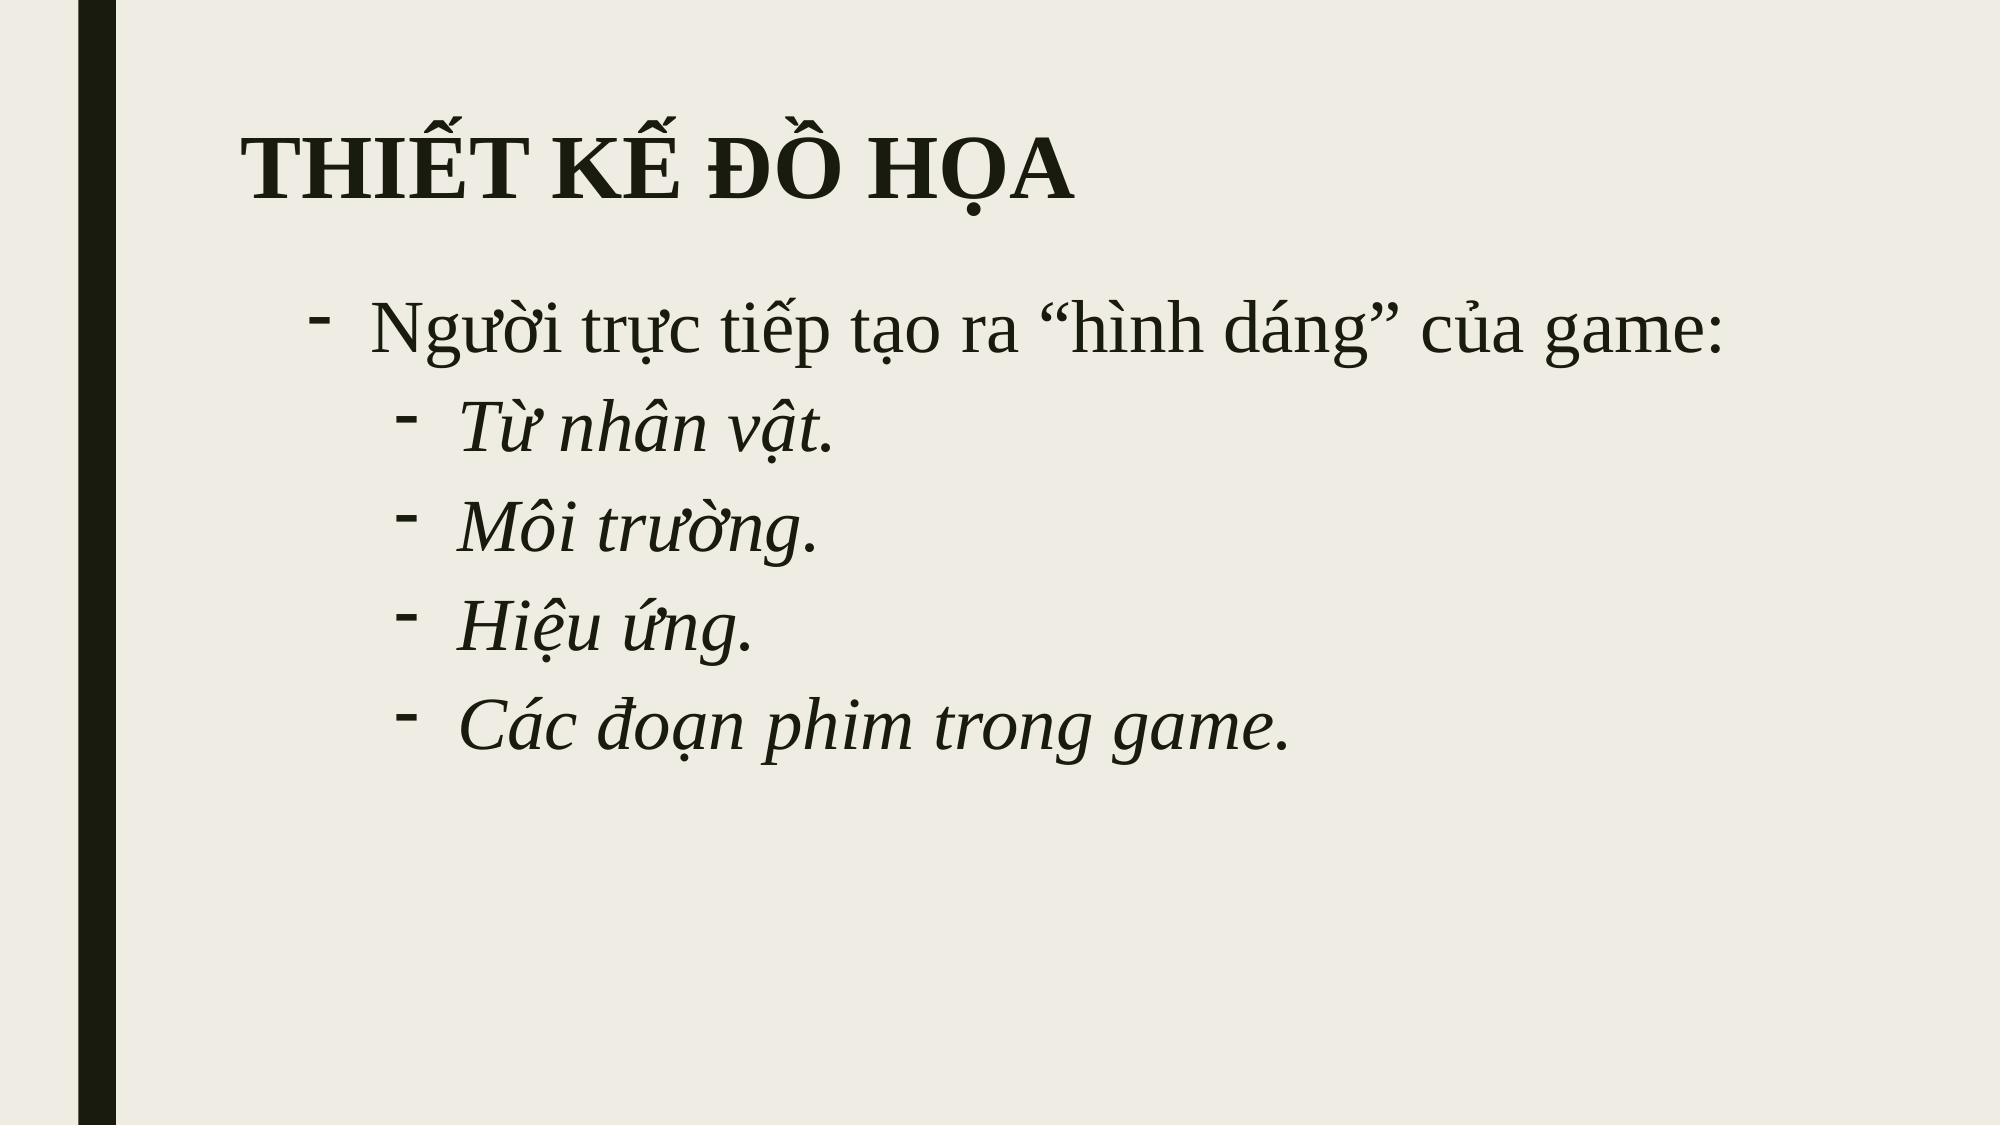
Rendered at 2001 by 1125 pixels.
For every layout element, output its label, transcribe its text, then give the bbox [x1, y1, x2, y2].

text_box THIẾT KẾ ĐỒ HỌA [224, 112, 1800, 228]
list Người trực tiếp tạo ra “hình dáng” của game: Từ nhân vật. Môi trường. Hiệu ứng. Các đoạn phim trong game. [292, 277, 1800, 825]
